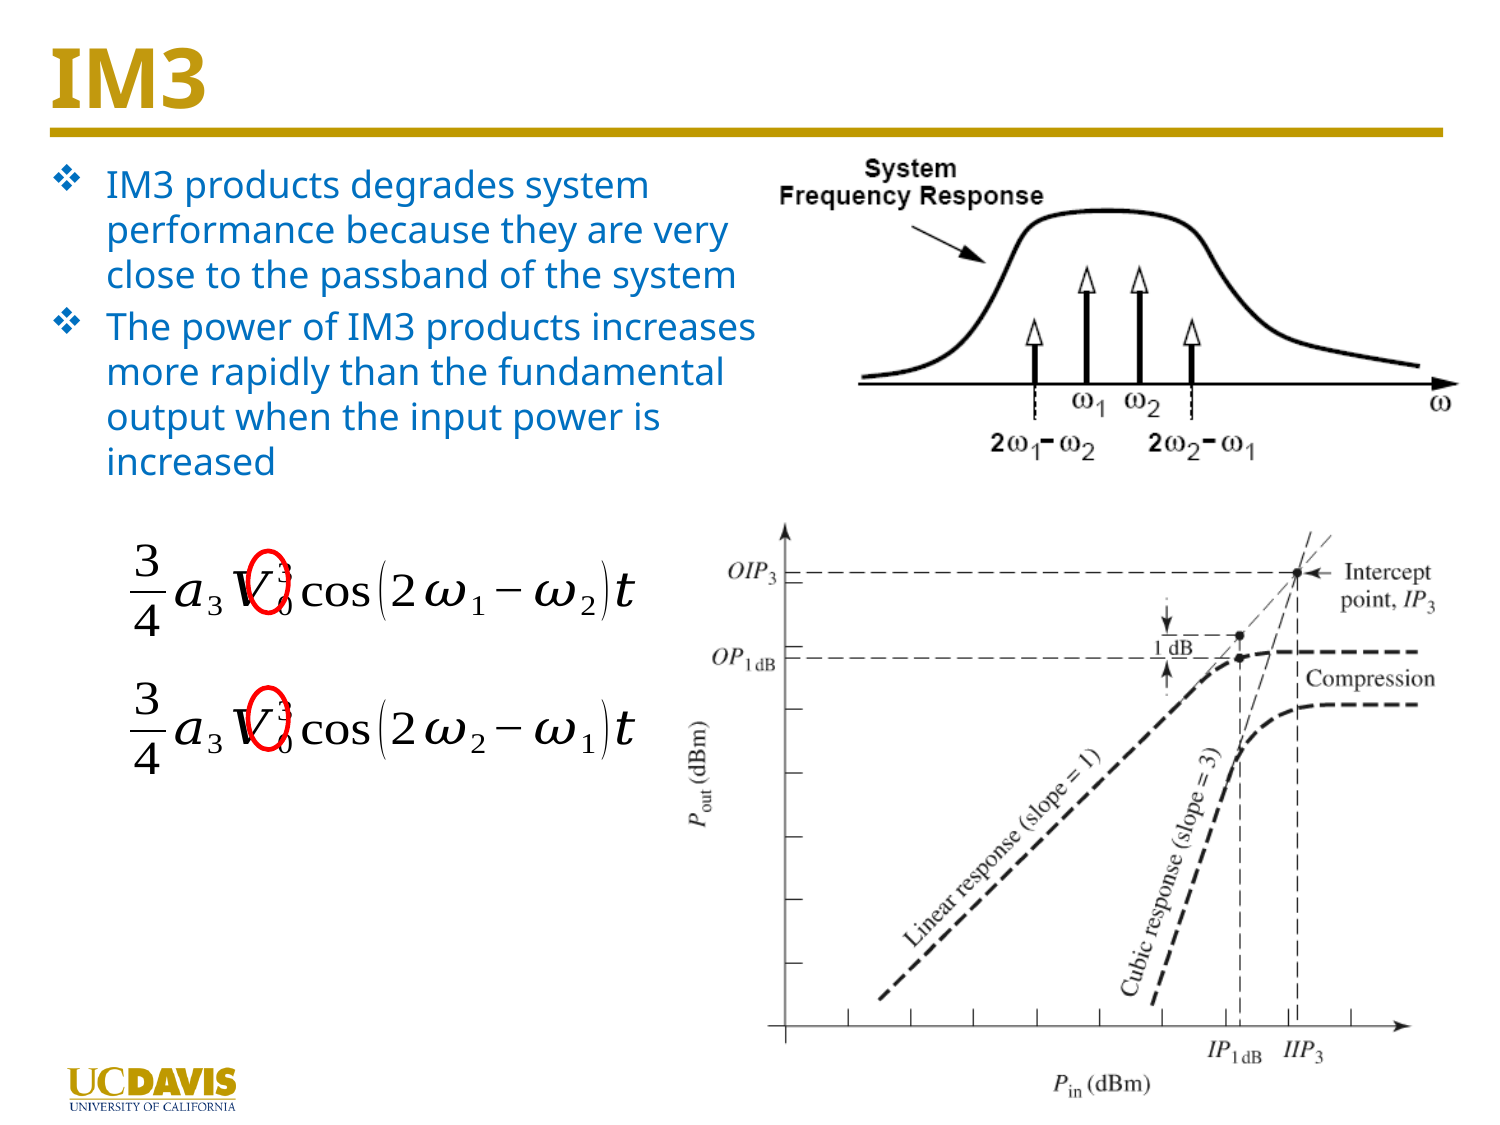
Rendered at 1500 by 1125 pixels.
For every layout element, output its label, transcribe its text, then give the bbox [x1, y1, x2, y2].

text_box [126, 534, 640, 648]
title IM3 [49, 0, 1444, 151]
text_box [248, 687, 289, 750]
picture [775, 152, 1473, 470]
picture [67, 1067, 236, 1111]
picture [663, 520, 1473, 1107]
list IM3 products degrades system performance because they are very close to the passband of the system The power of IM3 products increases more rapidly than the fundamental output when the input power is increased [49, 152, 790, 865]
